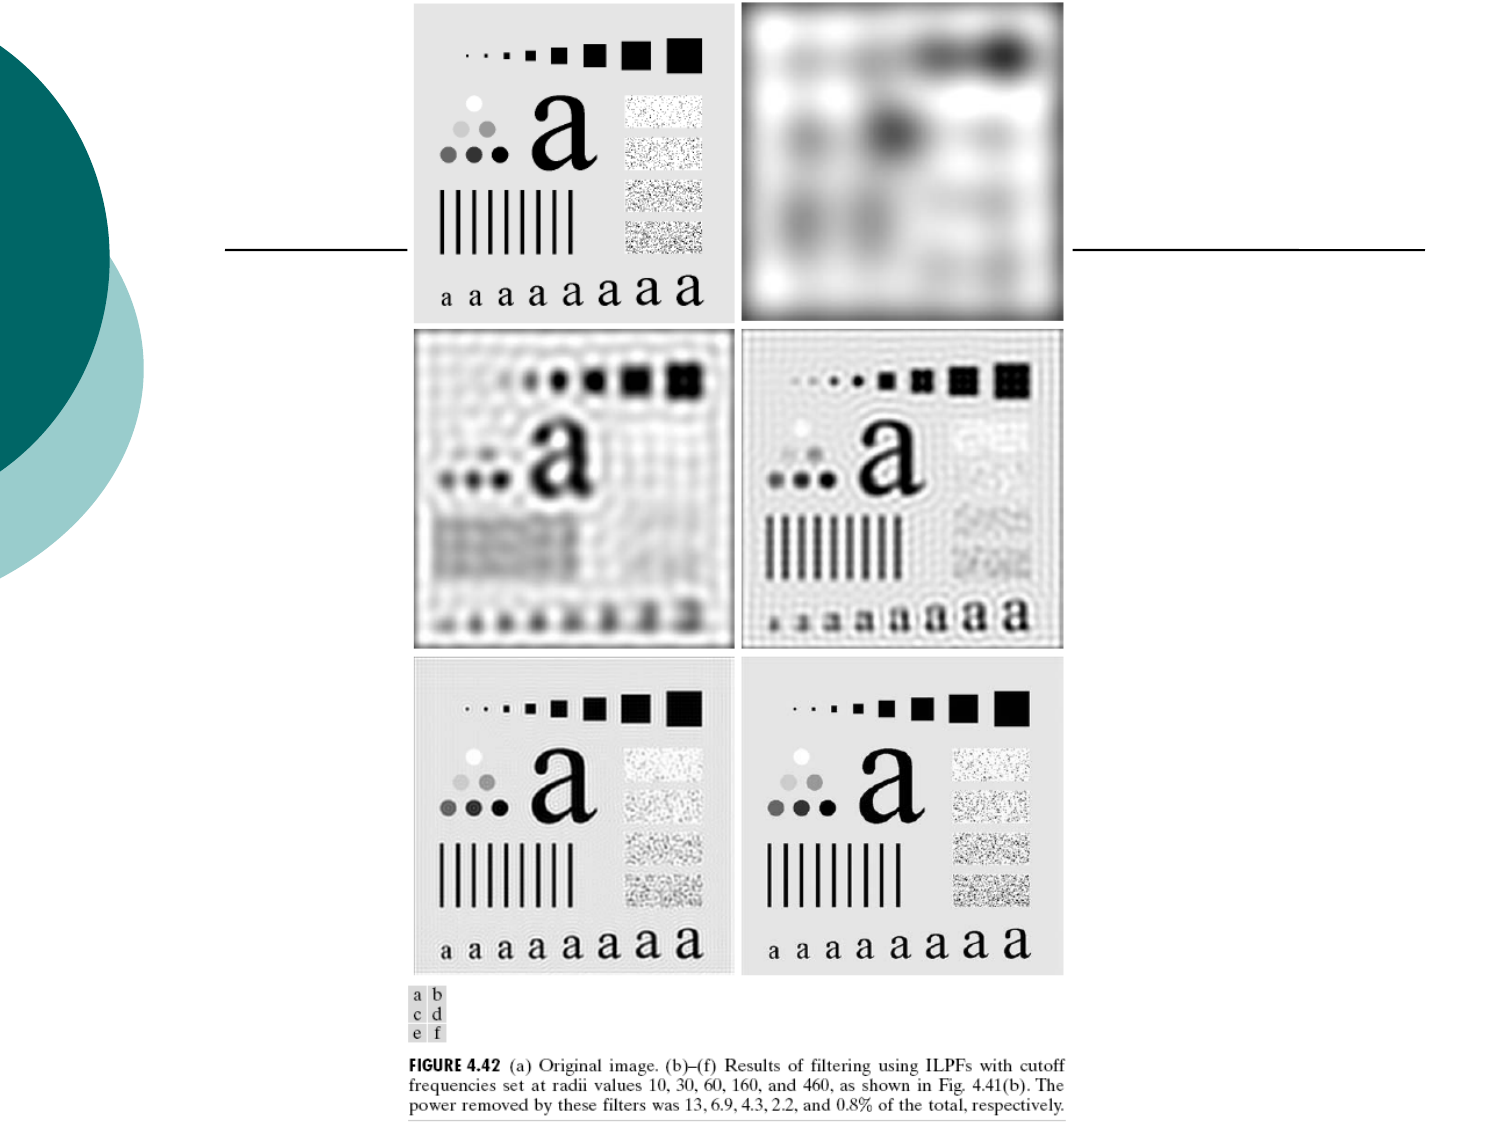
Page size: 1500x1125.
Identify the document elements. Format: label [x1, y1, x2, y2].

picture [407, 0, 1073, 1125]
